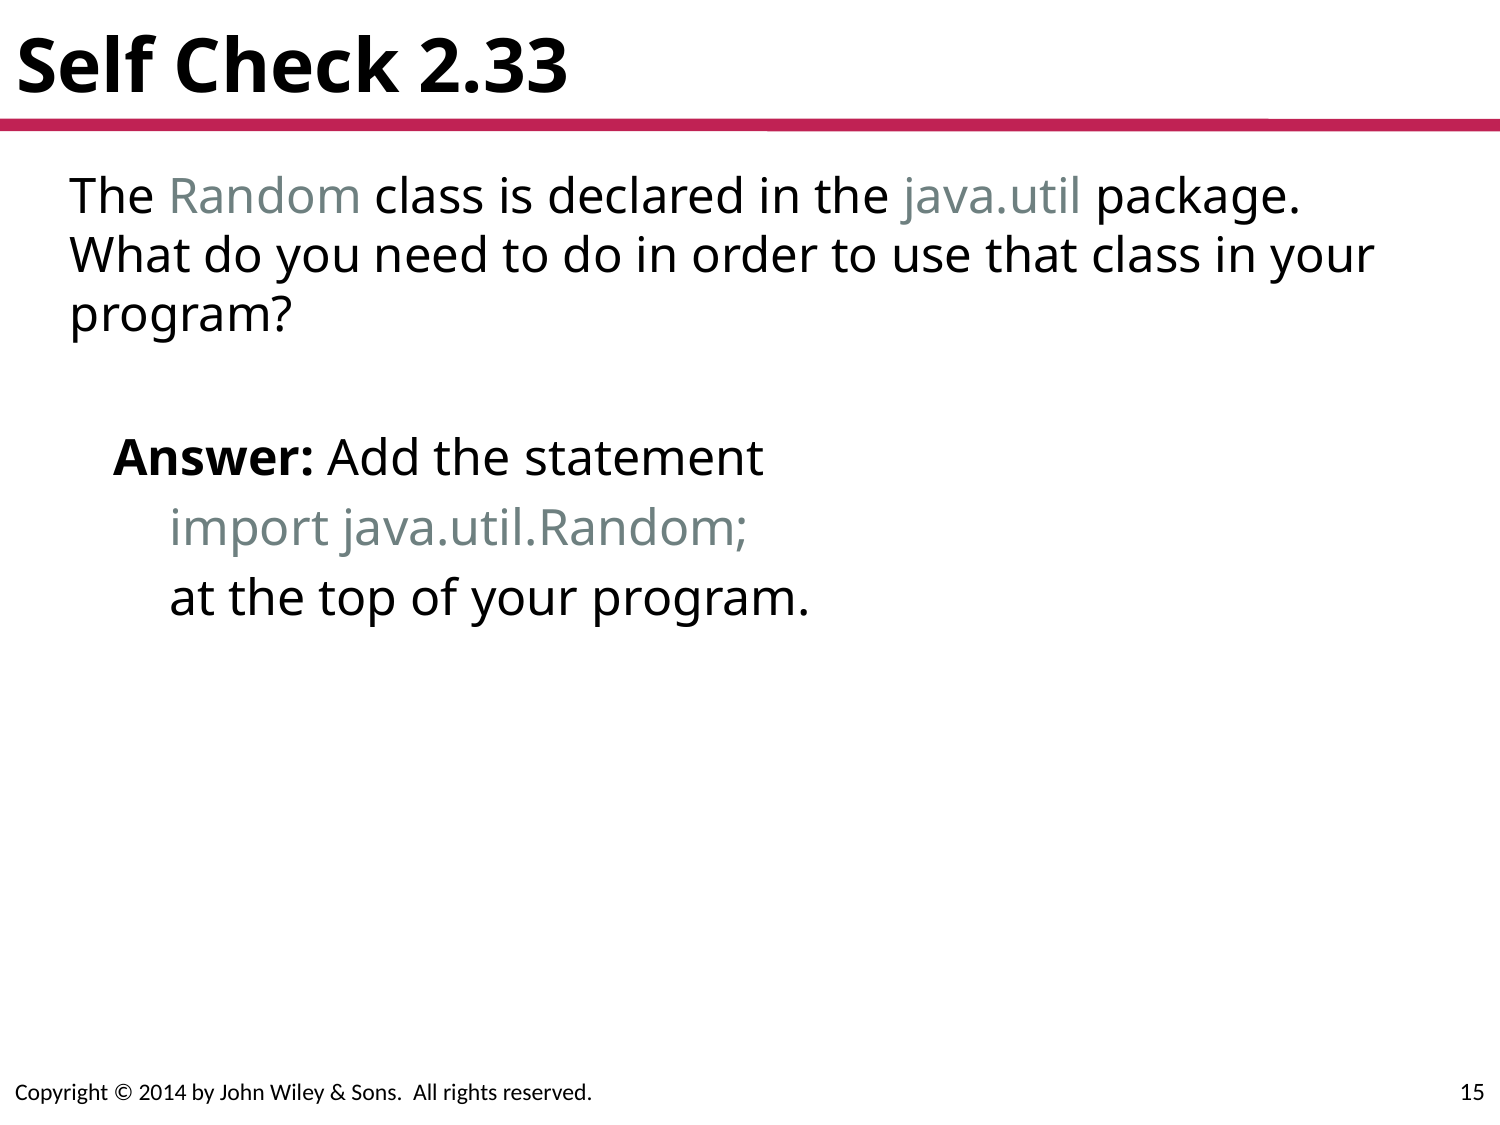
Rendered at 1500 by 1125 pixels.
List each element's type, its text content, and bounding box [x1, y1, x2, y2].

list Answer: Add the statement import java.util.Random; at the top of your program. [98, 418, 1450, 667]
title Self Check 2.33 [1, 0, 1500, 125]
list The Random class is declared in the java.util package. What do you need to do in order to use that class in your program? [0, 157, 1424, 349]
